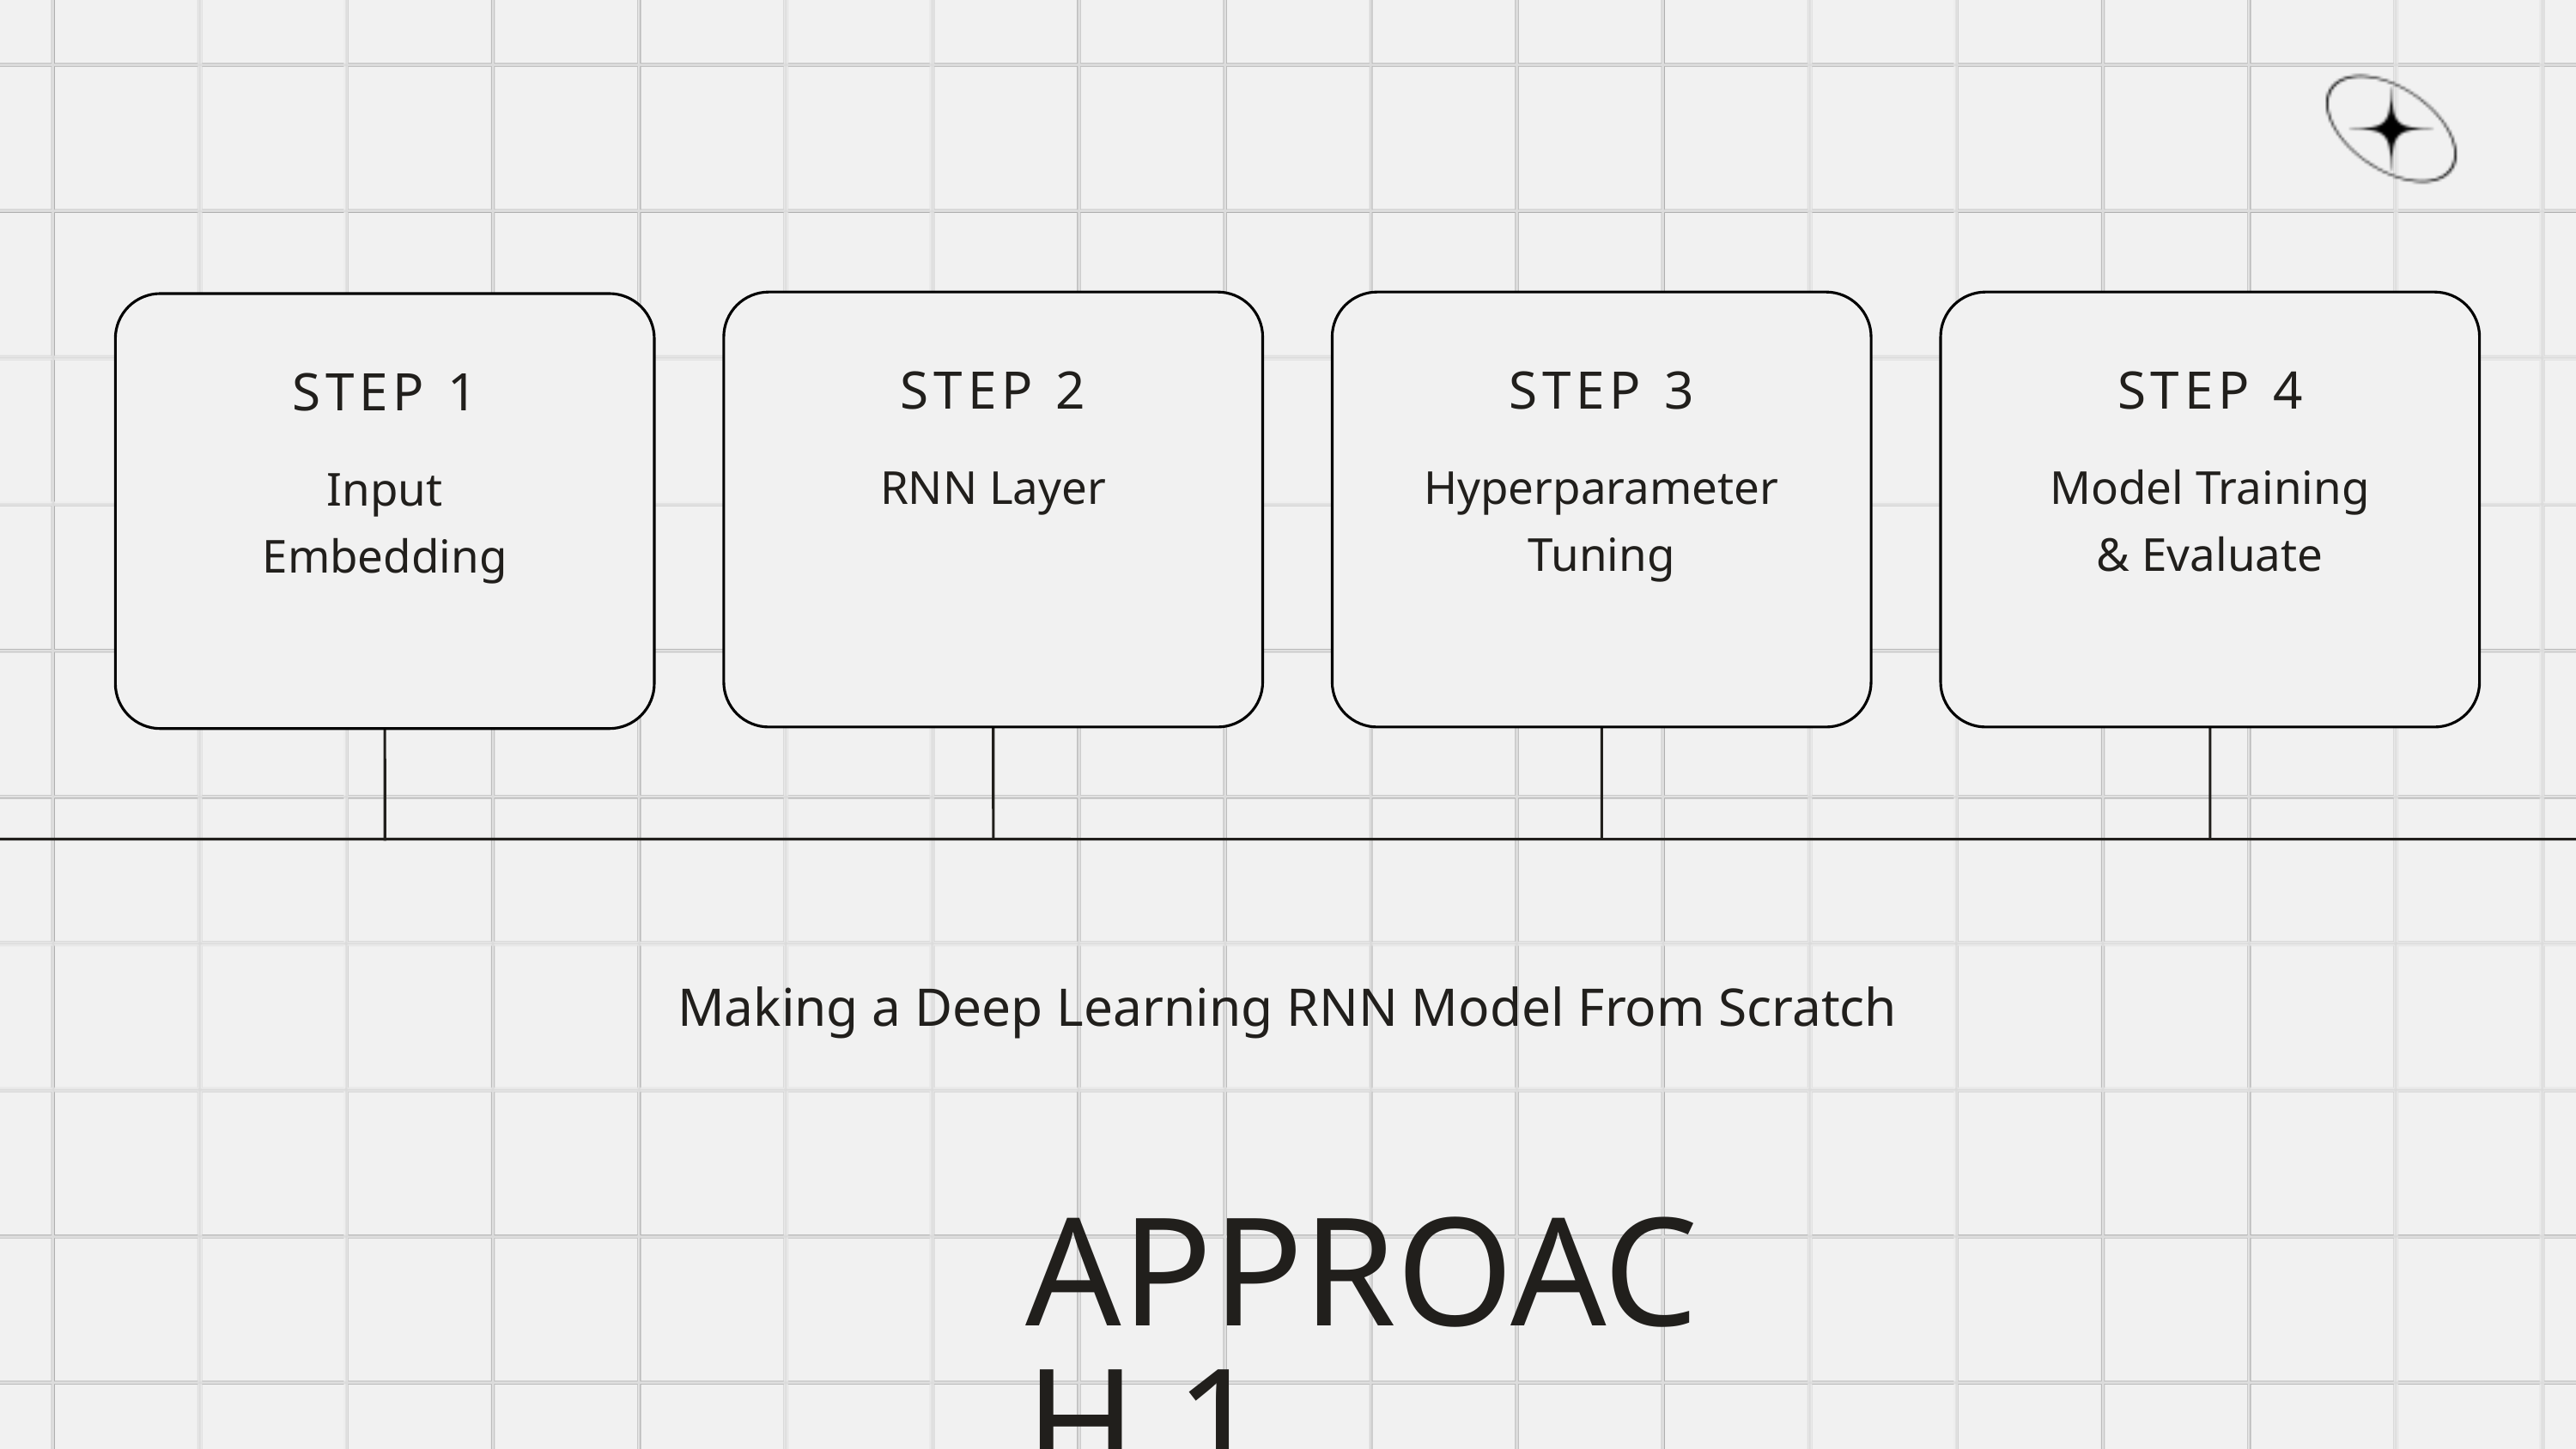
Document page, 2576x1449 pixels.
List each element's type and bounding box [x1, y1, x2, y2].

text_box [723, 291, 1263, 728]
text_box [115, 293, 655, 729]
text_box [1332, 291, 1872, 728]
text_box [1940, 291, 2480, 728]
text_box [0, 0, 2576, 1449]
